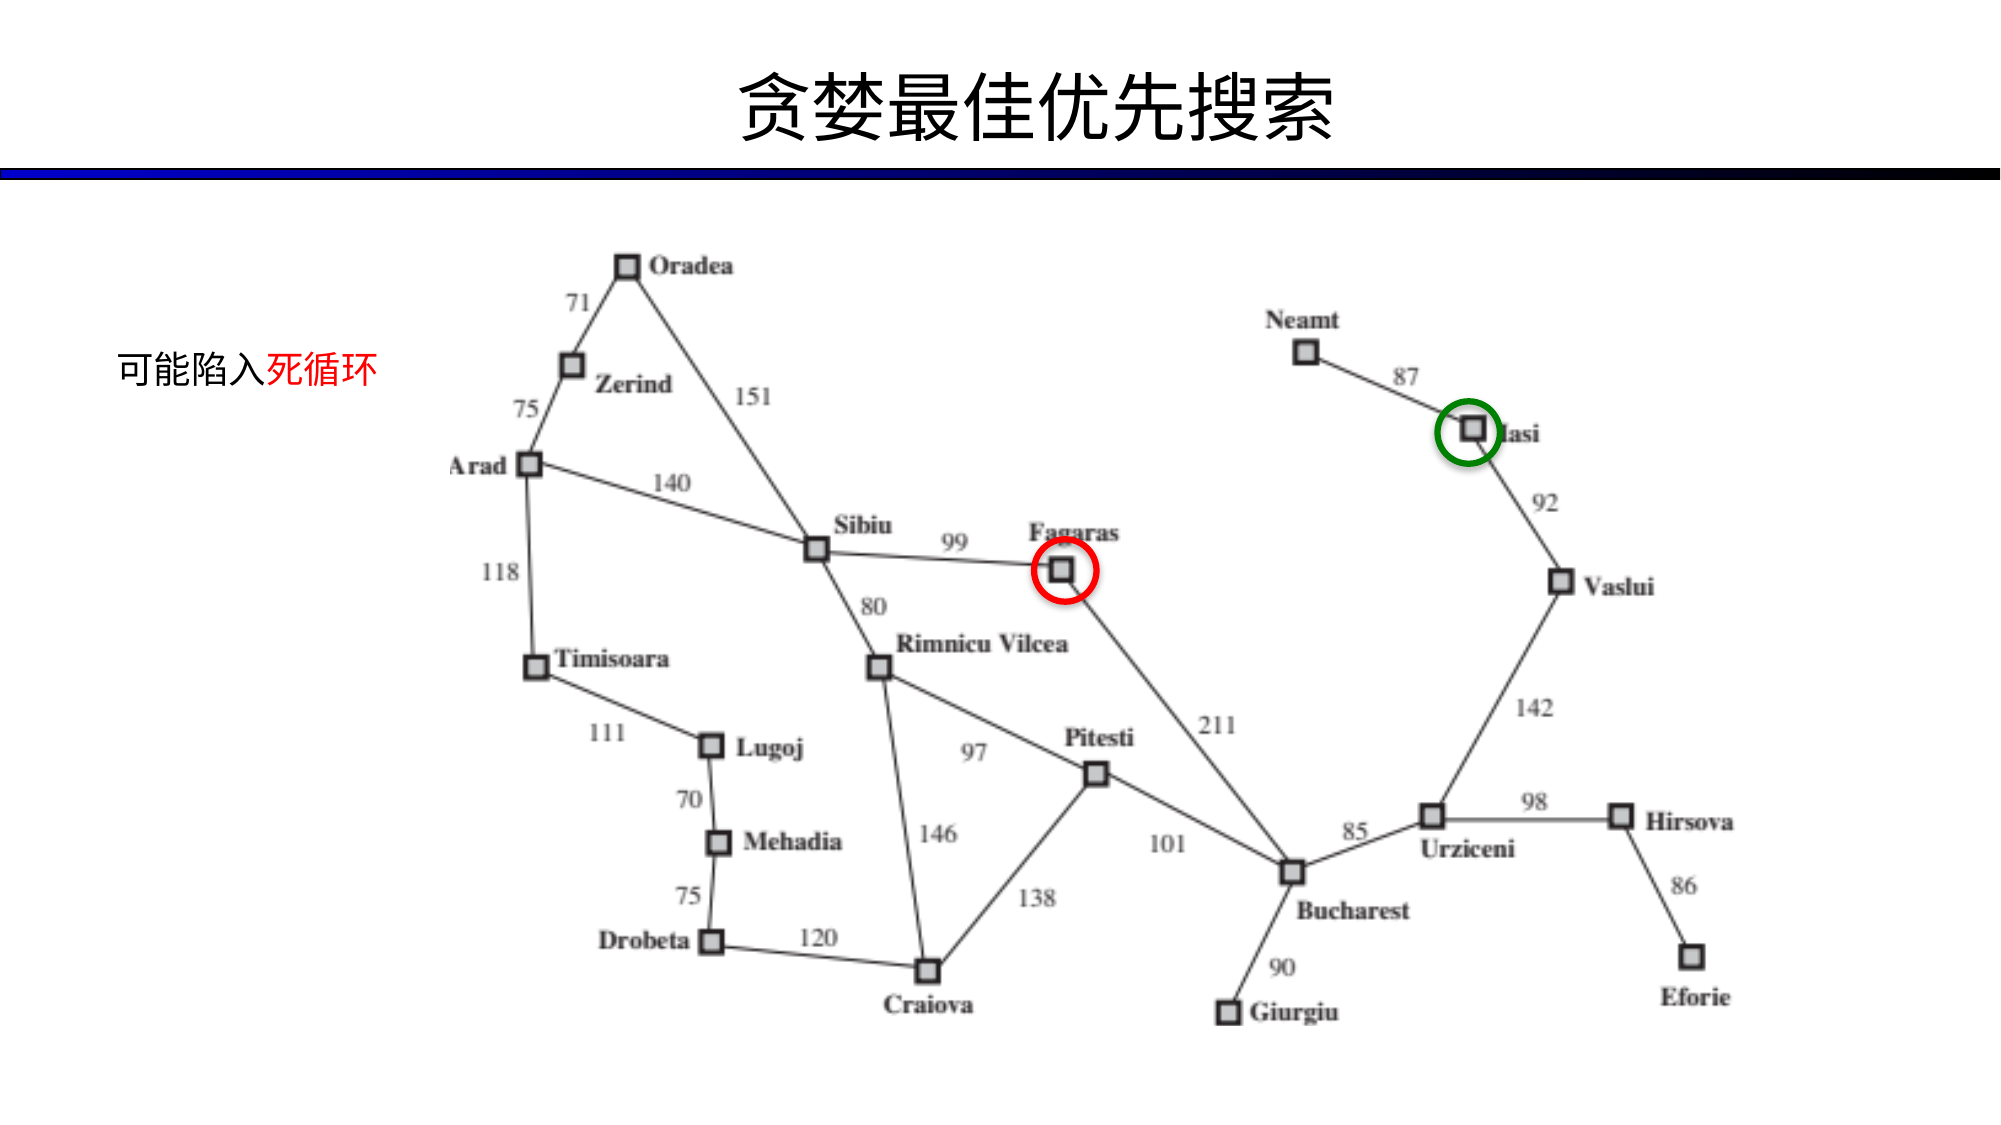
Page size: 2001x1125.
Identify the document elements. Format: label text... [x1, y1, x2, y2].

text_box 可能陷入死循环 [101, 338, 394, 399]
title 贪婪最佳优先搜索 [436, 11, 1637, 200]
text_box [449, 250, 1736, 1026]
